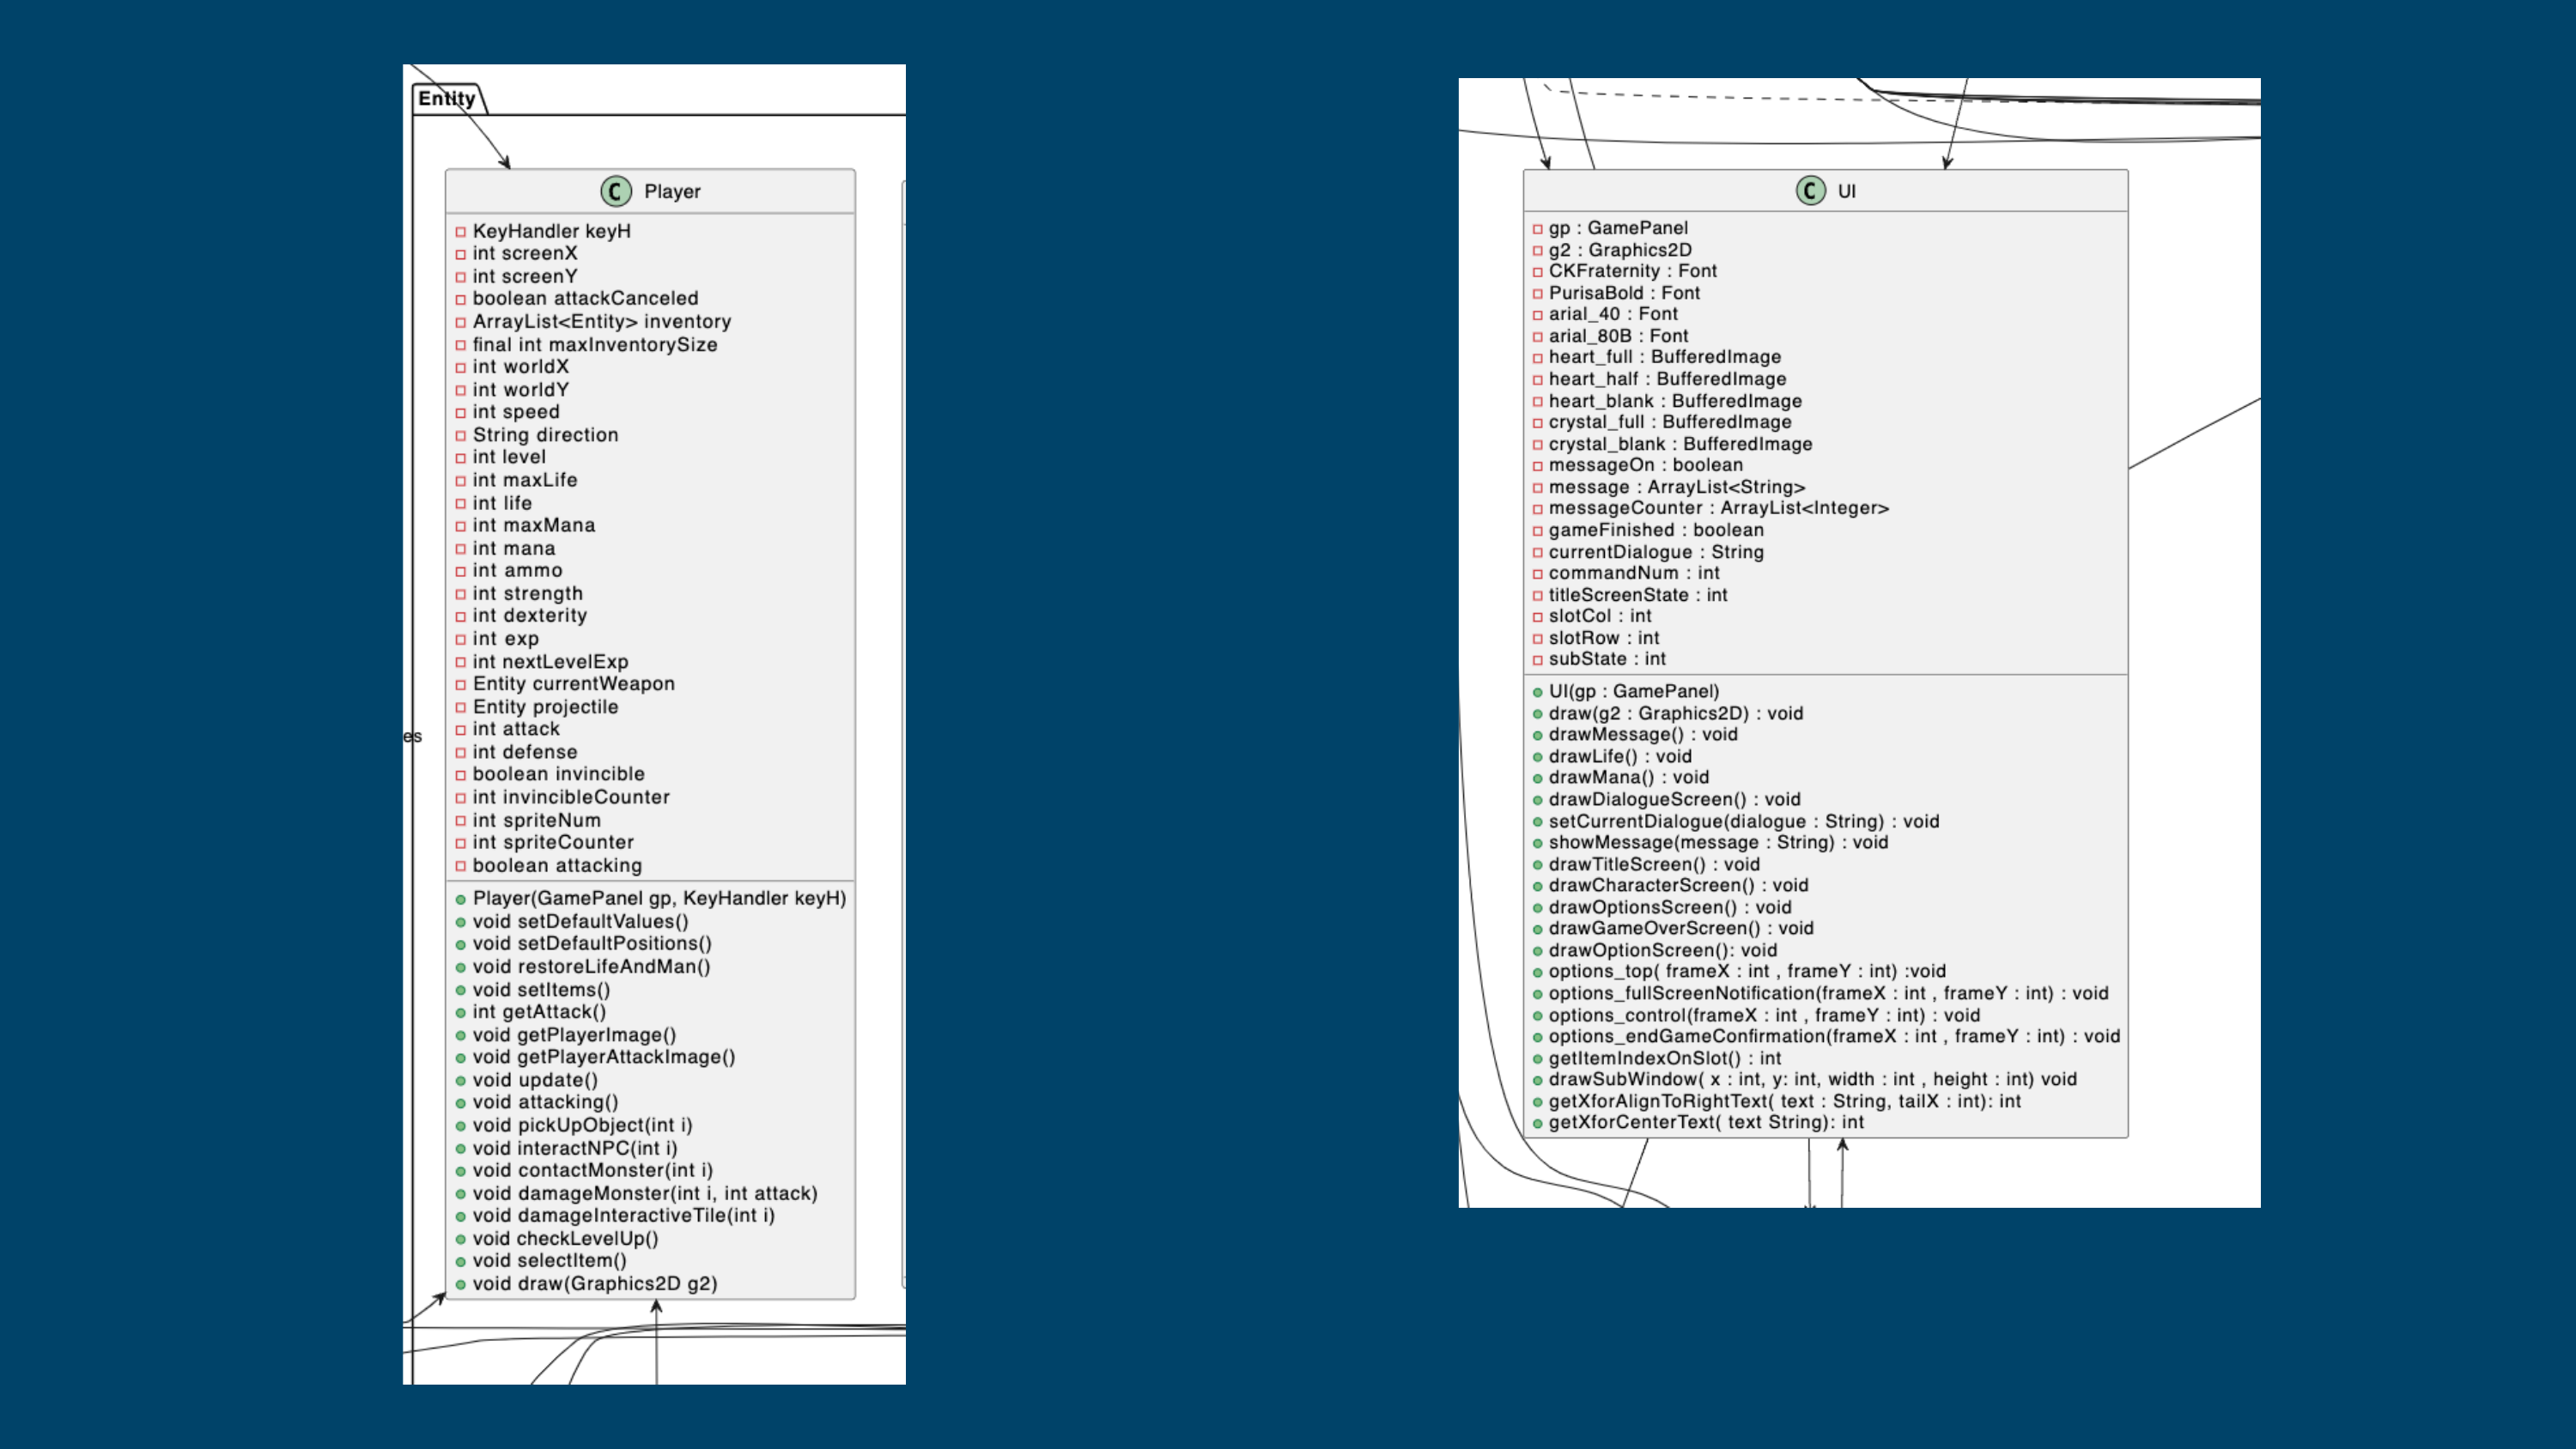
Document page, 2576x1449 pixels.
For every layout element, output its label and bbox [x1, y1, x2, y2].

text_box [1458, 78, 2261, 1208]
text_box [403, 64, 906, 1385]
